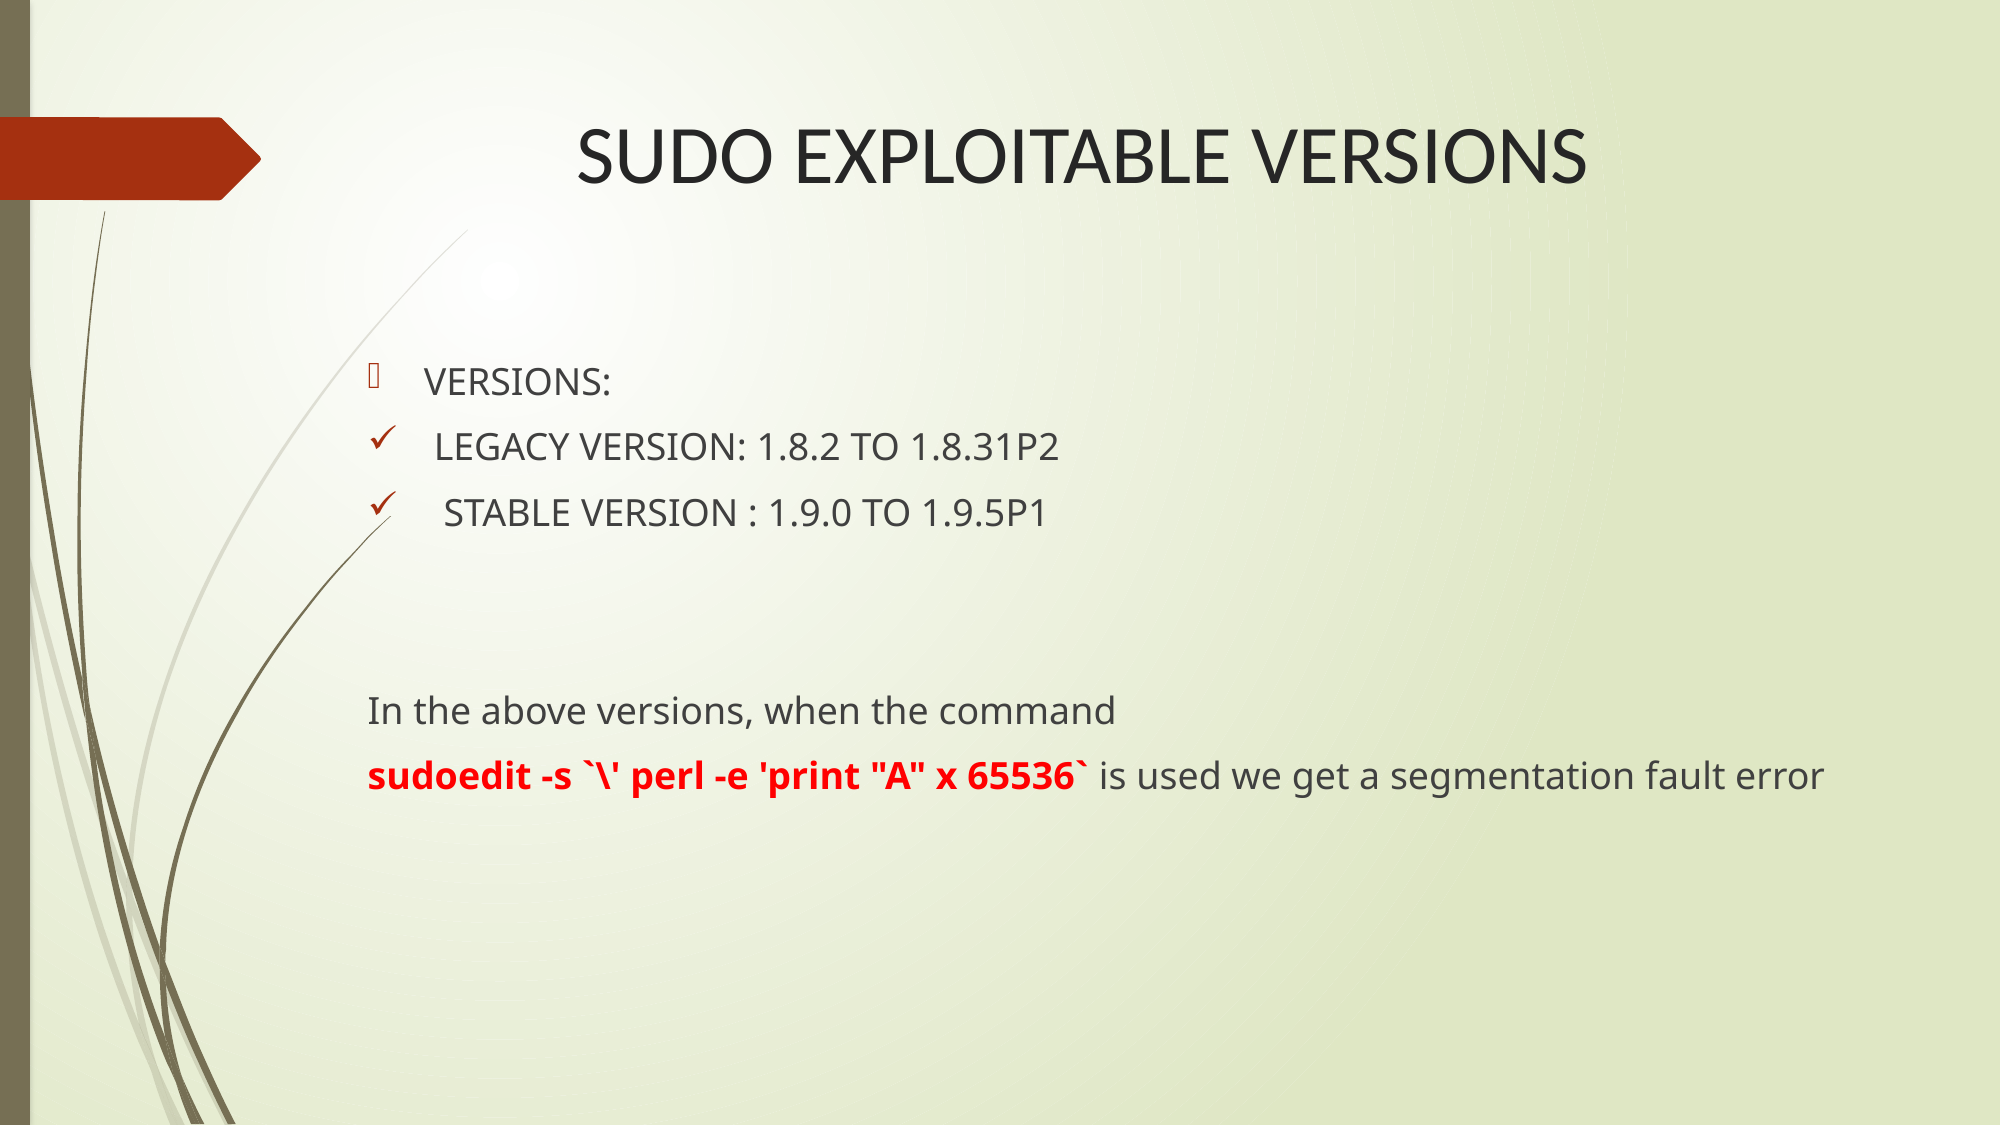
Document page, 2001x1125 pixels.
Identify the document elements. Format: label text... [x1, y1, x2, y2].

list VERSIONS: LEGACY VERSION: 1.8.2 TO 1.8.31P2 STABLE VERSION : 1.9.0 TO 1.9.5P1 In the above versions, when the command sudoedit -s `\' perl -e 'print "A" x 65536` is used we get a segmentation fault error [352, 350, 1888, 970]
title SUDO EXPLOITABLE VERSIONS [352, 93, 1815, 304]
